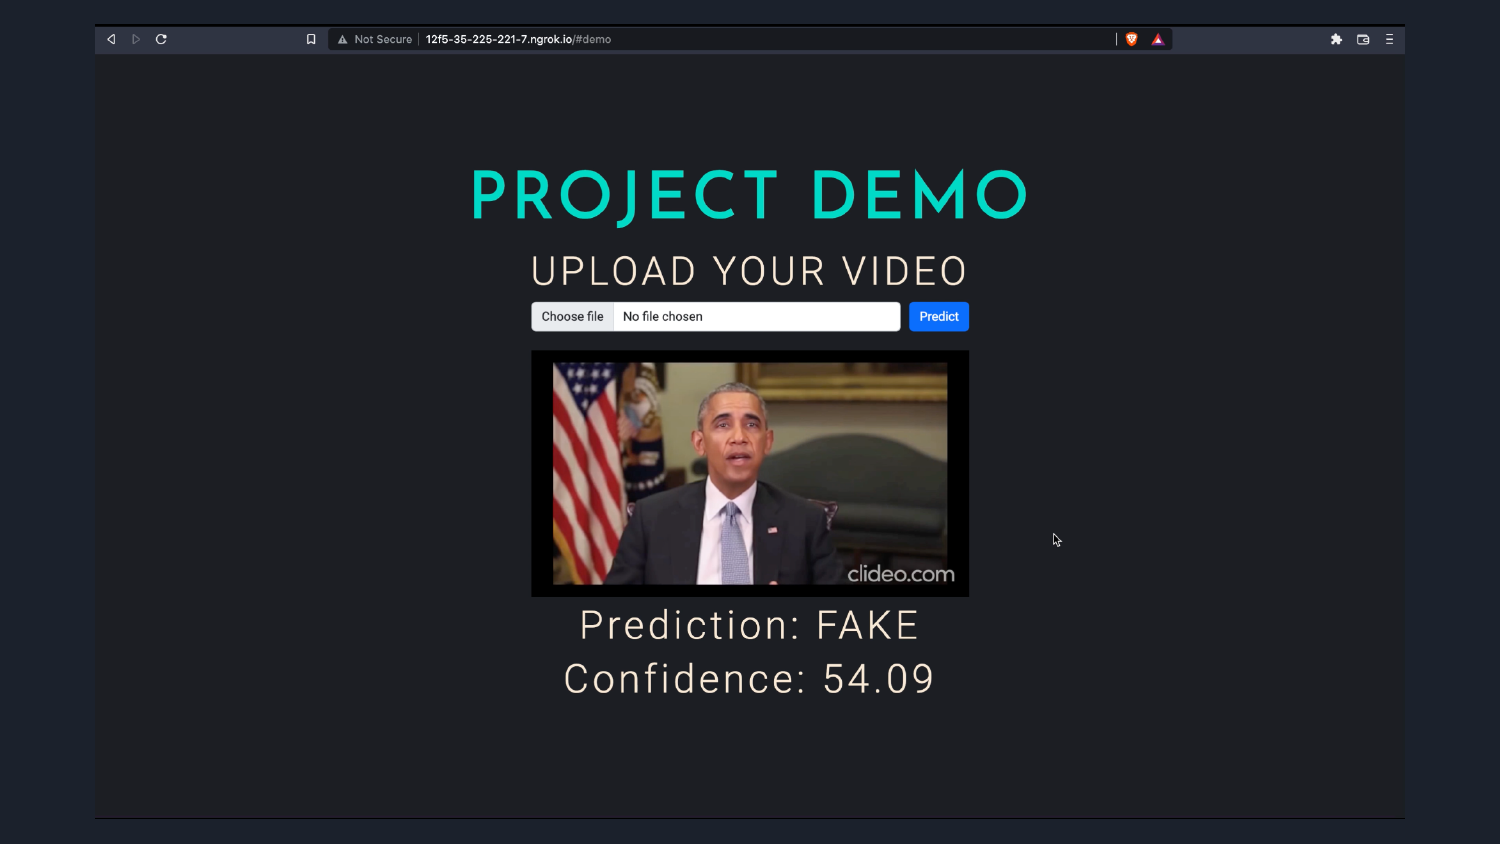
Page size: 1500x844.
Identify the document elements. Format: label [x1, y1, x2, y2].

picture [94, 24, 1406, 819]
